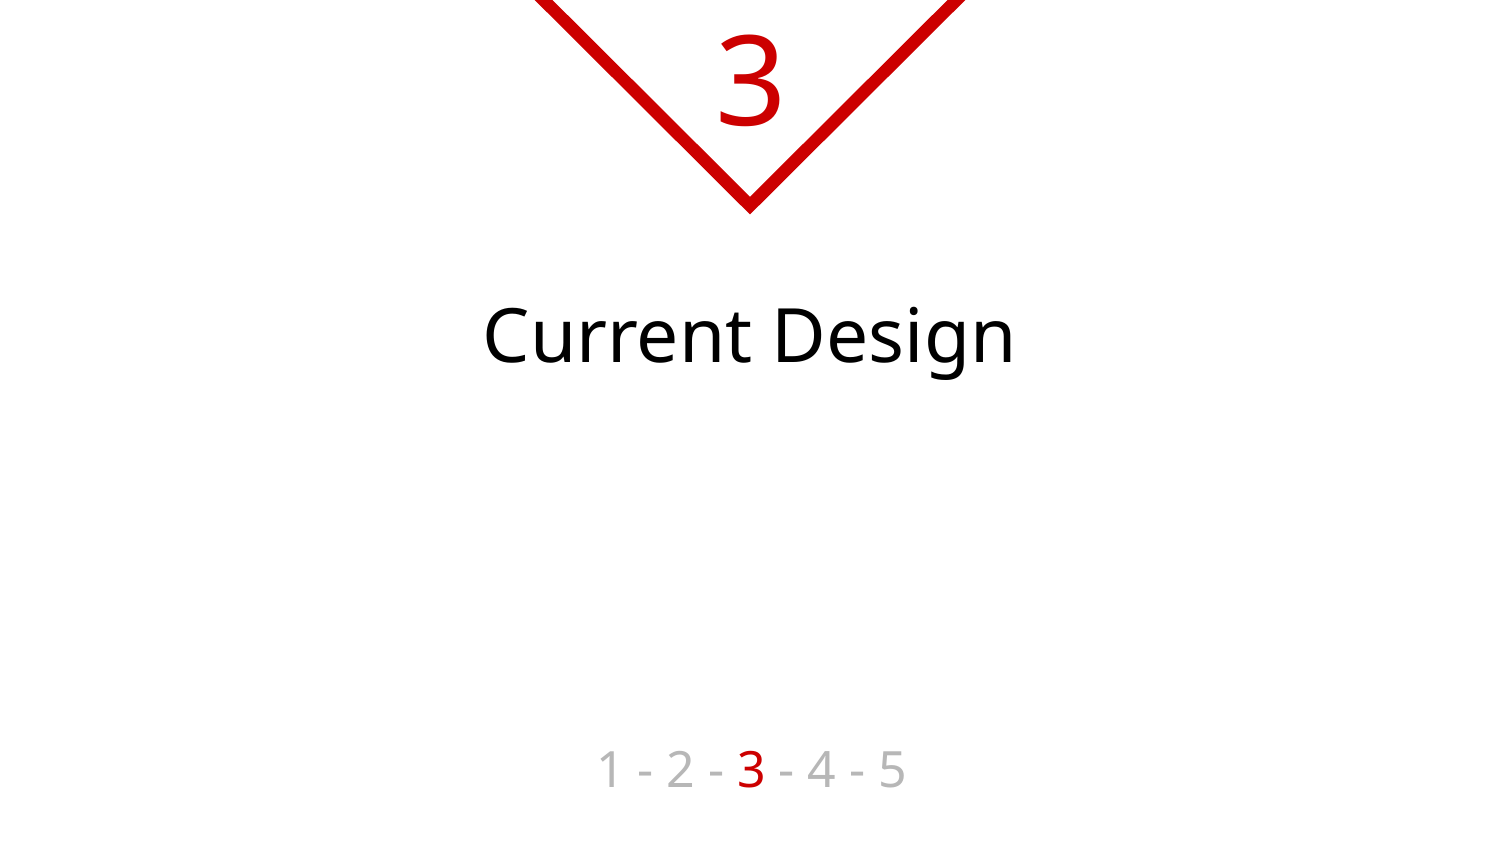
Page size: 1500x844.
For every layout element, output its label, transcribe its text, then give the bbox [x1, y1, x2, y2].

text_box 3 [555, 0, 949, 149]
title 1 - 2 - 3 - 4 - 5 [350, 722, 1153, 844]
title Current Design [349, 272, 1151, 463]
